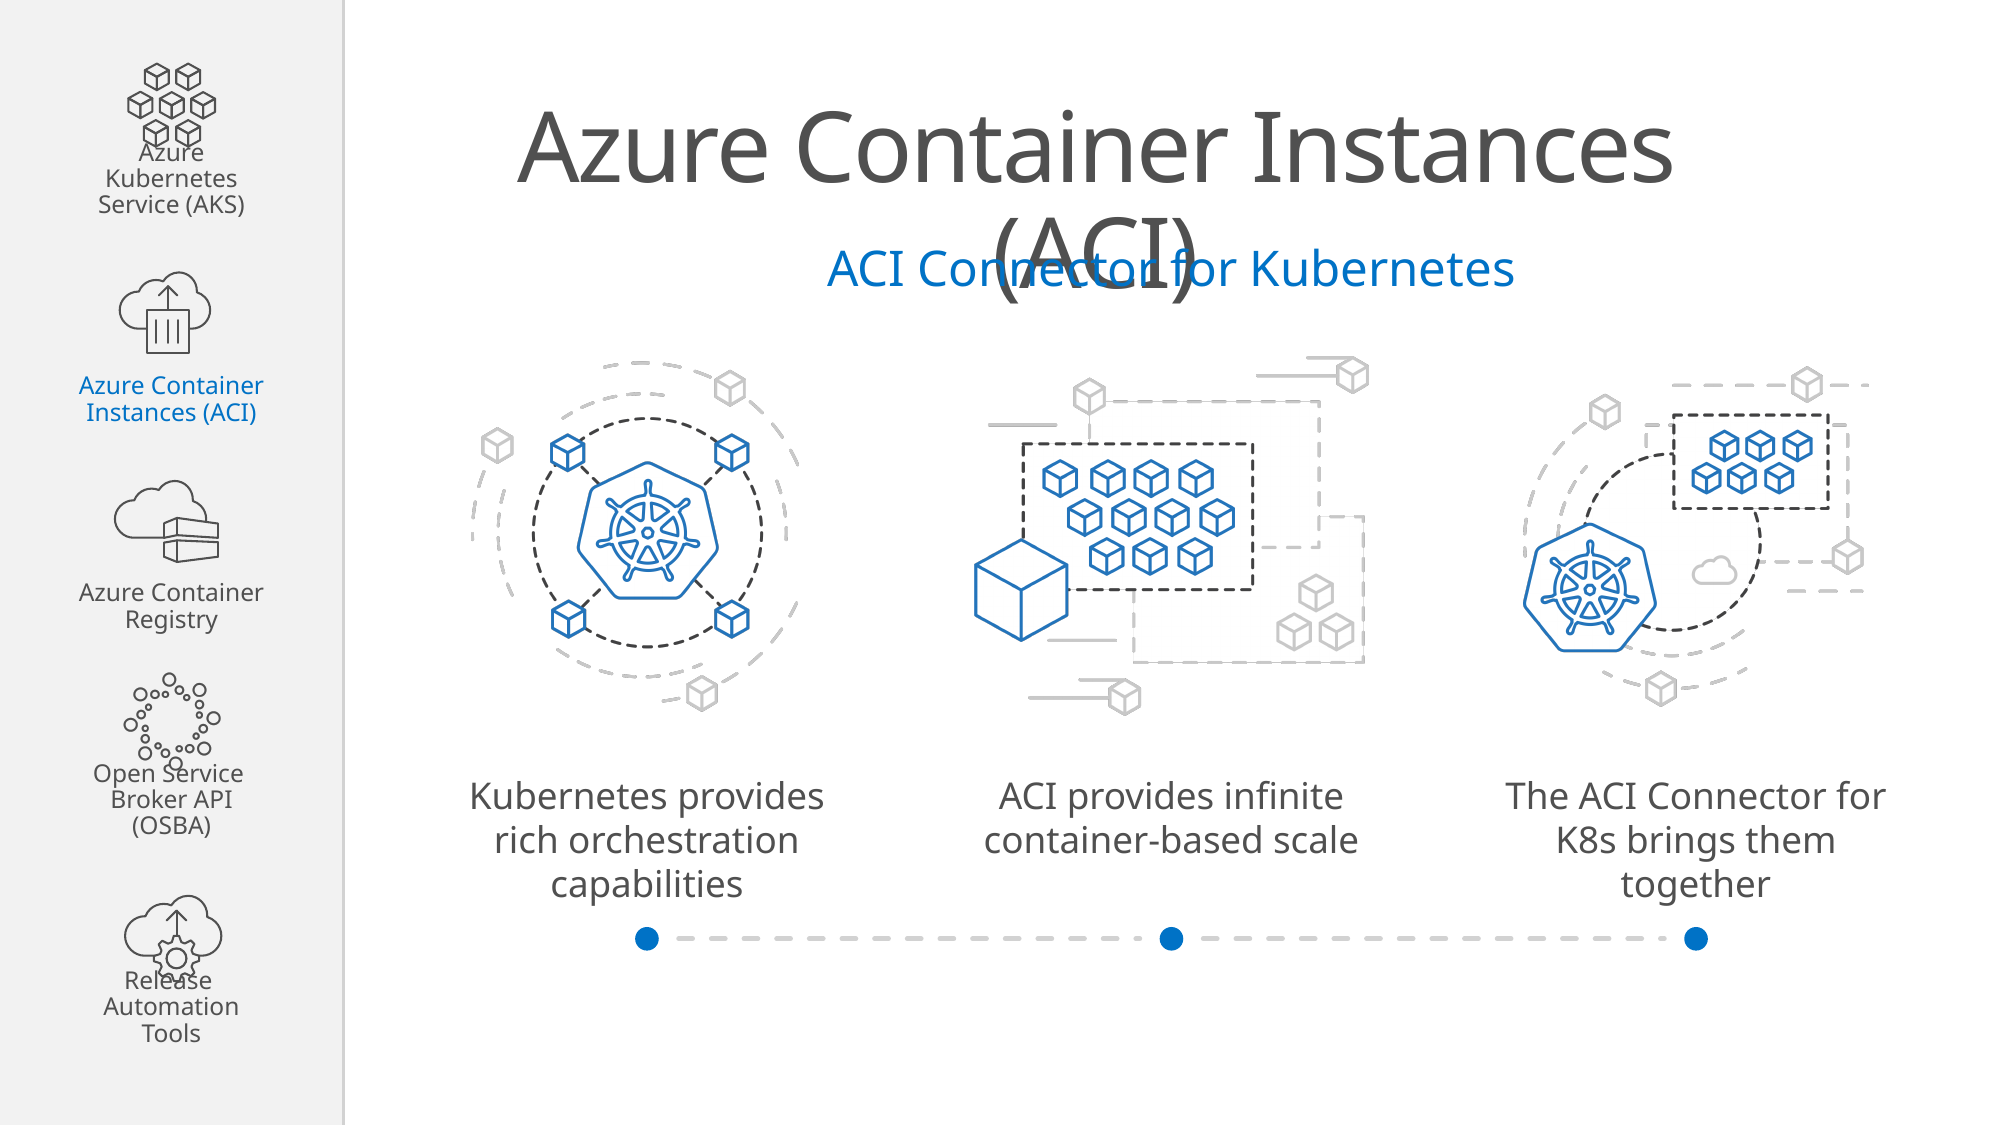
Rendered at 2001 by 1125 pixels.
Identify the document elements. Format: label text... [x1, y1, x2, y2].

text_box [1158, 926, 1185, 952]
text_box [43, 870, 298, 1073]
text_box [122, 893, 224, 983]
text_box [117, 270, 213, 355]
text_box ACI provides infinite container-based scale [927, 749, 1416, 885]
text_box [43, 660, 297, 864]
text_box ACI Connector for Kubernetes [506, 213, 1837, 320]
picture [1523, 365, 1869, 707]
text_box The ACI Connector for K8s brings them together [1466, 749, 1926, 929]
text_box [0, 0, 342, 1125]
text_box [1683, 929, 1709, 952]
text_box [634, 929, 660, 952]
picture [122, 671, 222, 771]
text_box [43, 451, 297, 655]
text_box Azure Container Instances (ACI) [393, 82, 1798, 223]
text_box [43, 242, 297, 445]
picture [471, 360, 800, 712]
text_box Azure Kubernetes Service (AKS) [61, 60, 282, 237]
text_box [126, 61, 217, 149]
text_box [112, 478, 220, 564]
text_box Kubernetes provides rich orchestration capabilities [415, 749, 879, 929]
picture [974, 356, 1369, 716]
